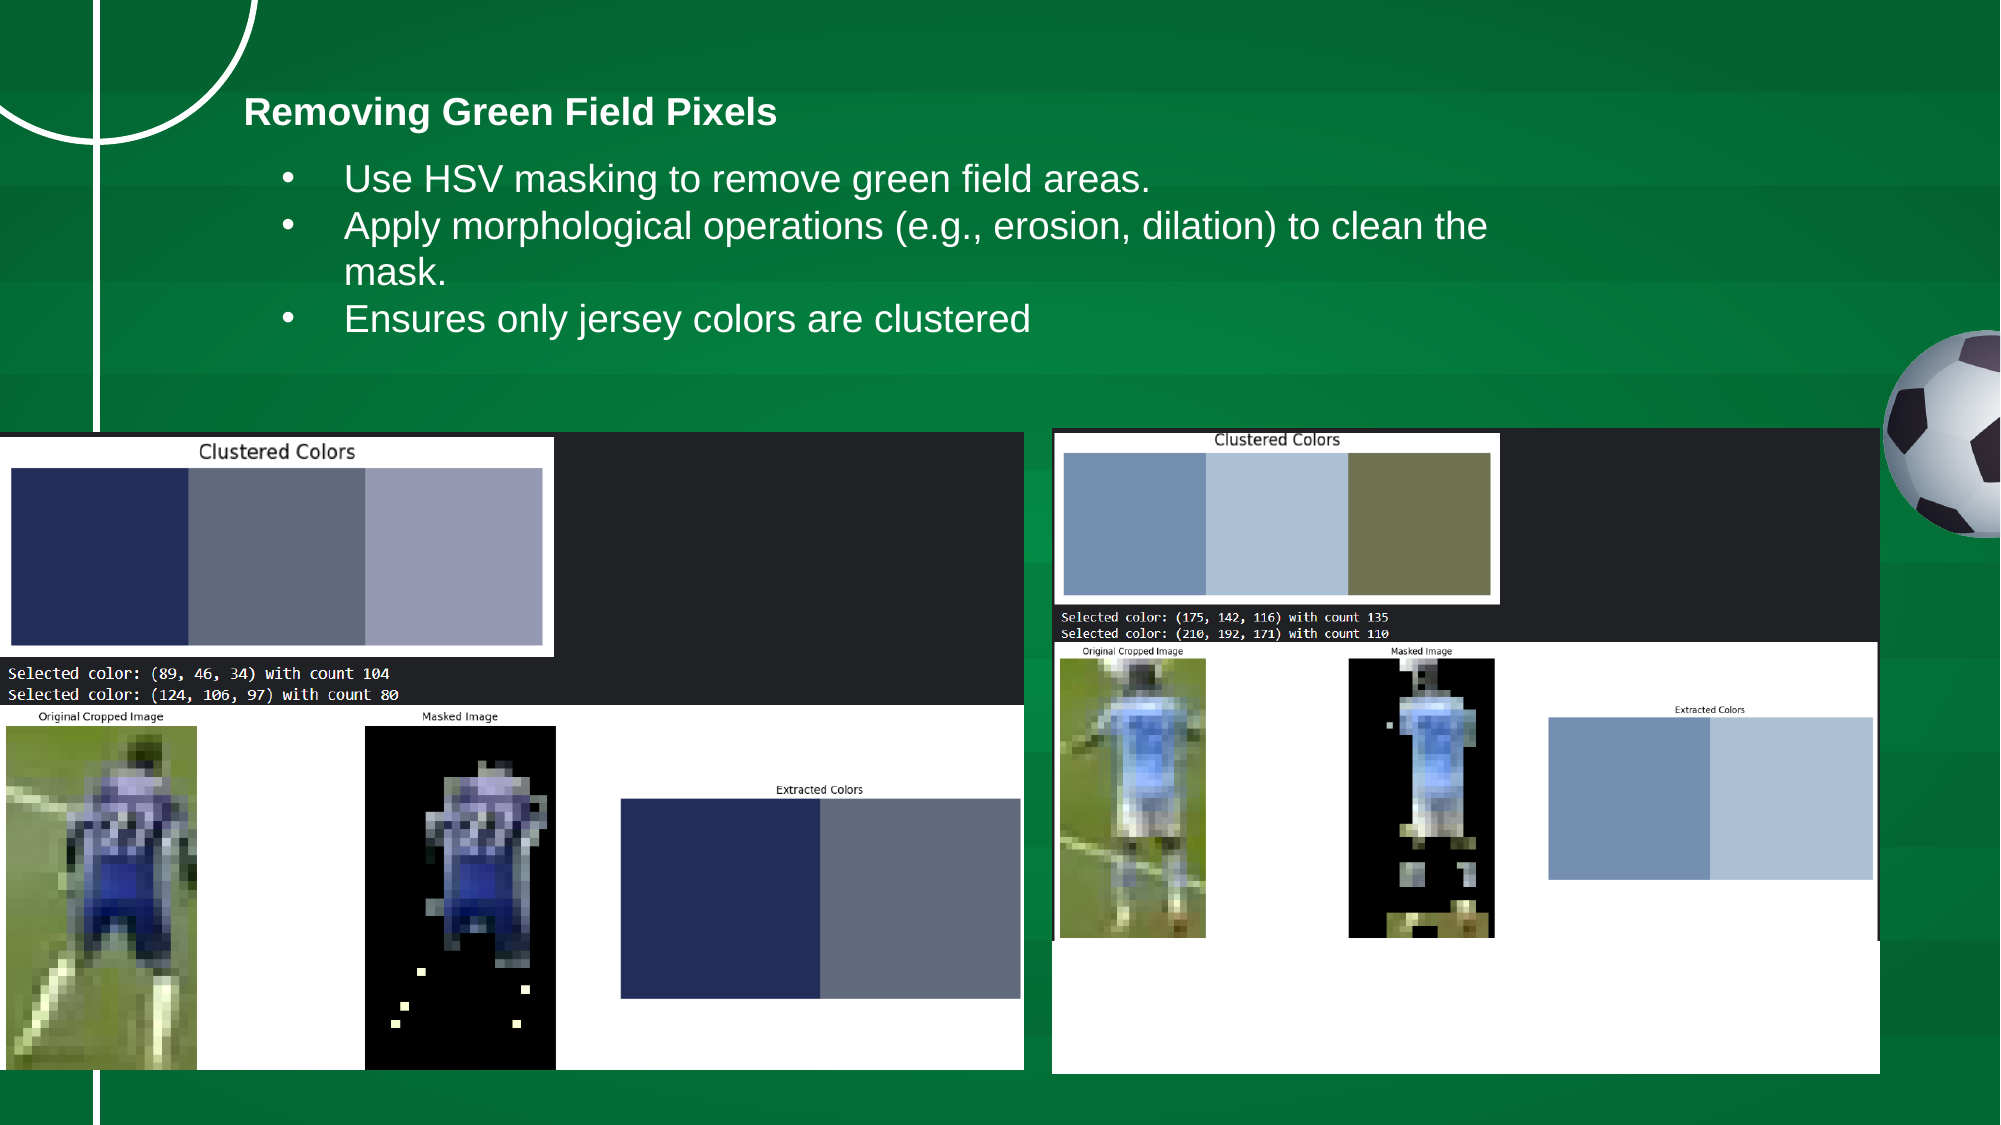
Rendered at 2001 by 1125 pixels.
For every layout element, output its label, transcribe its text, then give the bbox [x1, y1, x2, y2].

text_box Use HSV masking to remove green field areas. Apply morphological operations (e.g., erosion, dilation) to clean the mask. Ensures only jersey colors are clustered [266, 146, 1540, 348]
picture [1052, 428, 1880, 1074]
text_box Removing Green Field Pixels [228, 79, 1307, 141]
picture [0, 432, 1024, 1071]
picture [1883, 330, 2001, 538]
